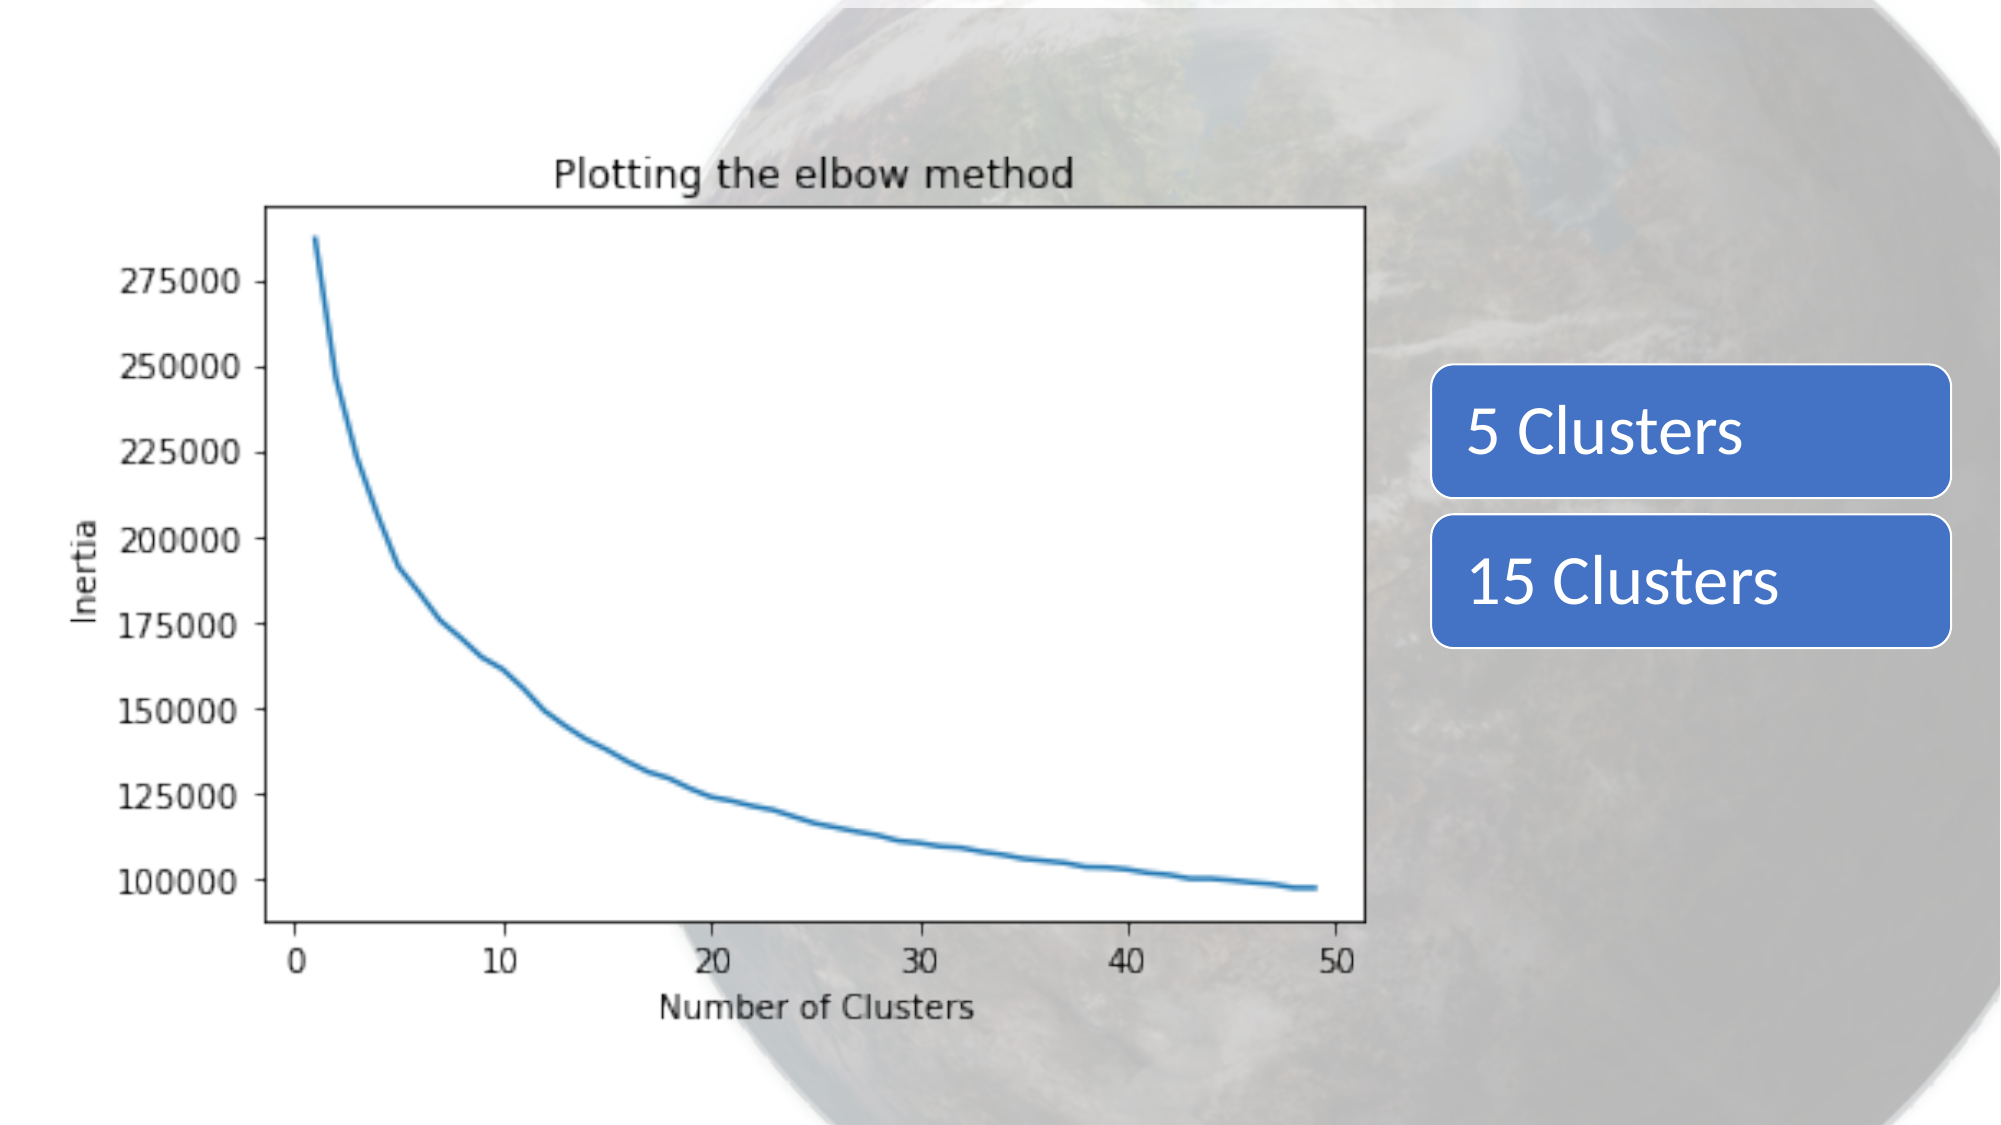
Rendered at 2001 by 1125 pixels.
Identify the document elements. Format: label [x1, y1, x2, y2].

text_box [1431, 362, 1952, 650]
picture [48, 0, 2000, 1125]
